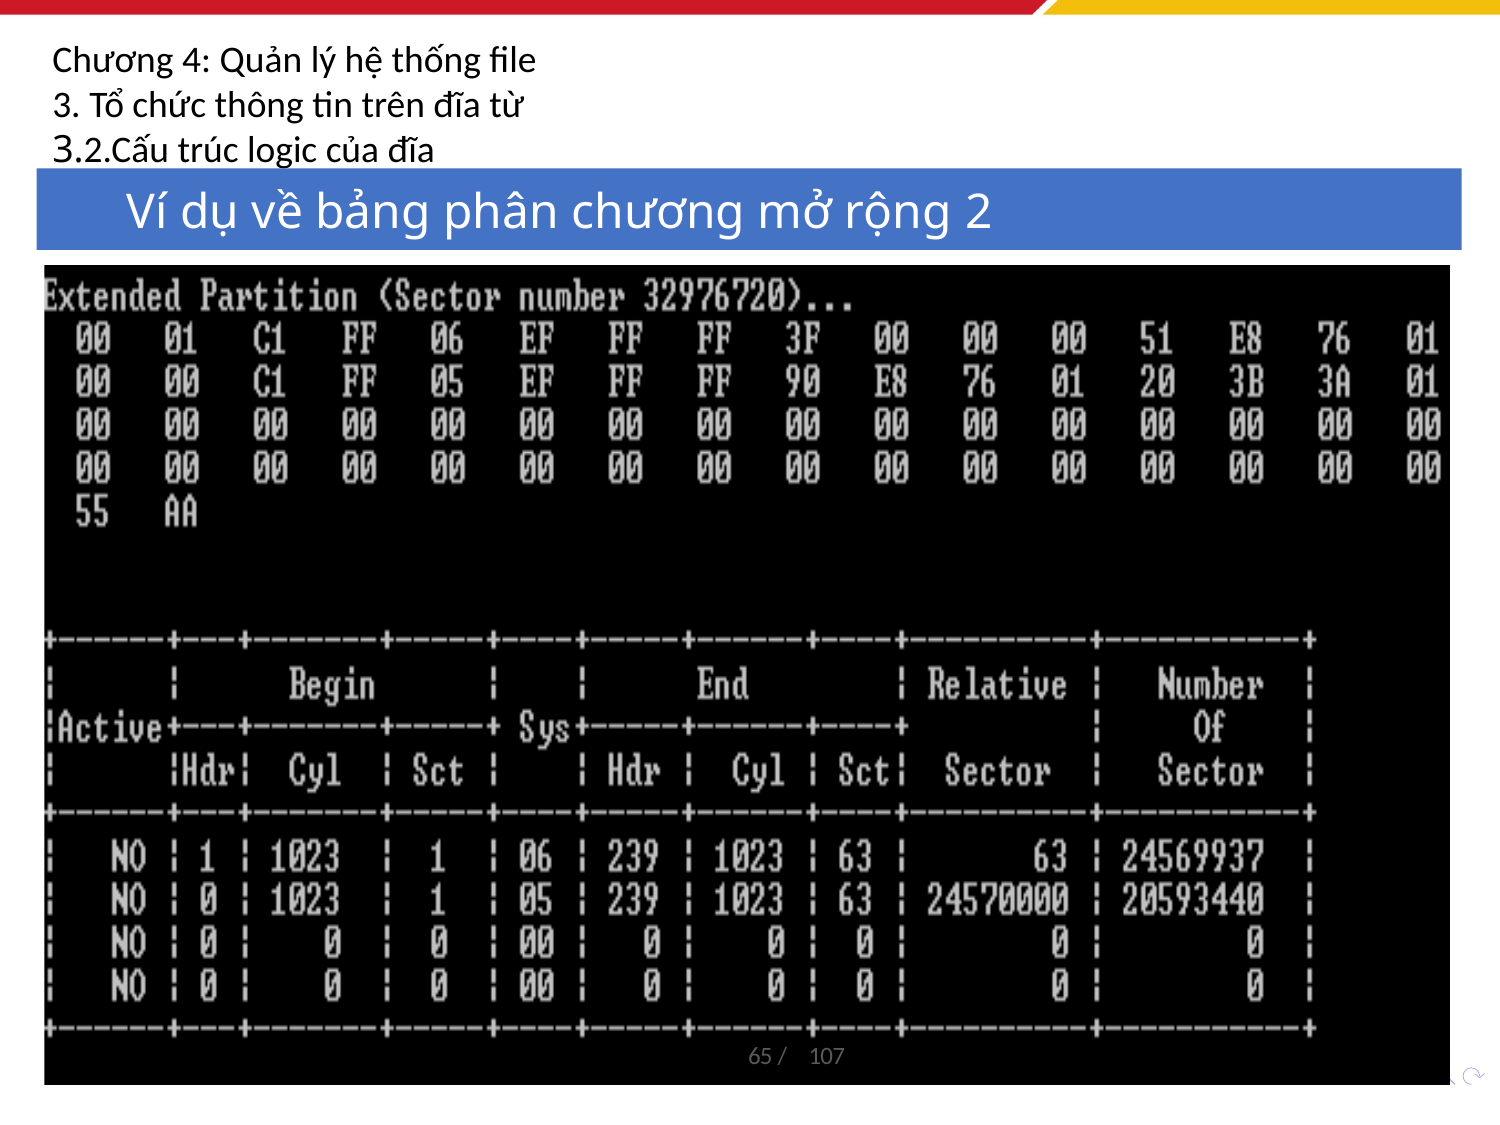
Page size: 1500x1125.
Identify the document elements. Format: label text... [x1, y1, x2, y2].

text_box Chương 4: Quản lý hệ thống file 3. Tổ chức thông tin trên đĩa từ 3.2.Cấu trúc logic của đĩa [37, 27, 1472, 178]
text_box [1463, 1067, 1479, 1085]
text_box Ví dụ về bảng phân chương mở rộng 2 [36, 167, 1463, 251]
slide_number 65 / 107 [654, 728, 846, 1125]
text_box [1474, 1073, 1485, 1078]
text_box [44, 265, 1450, 1085]
picture [0, 0, 1500, 1125]
